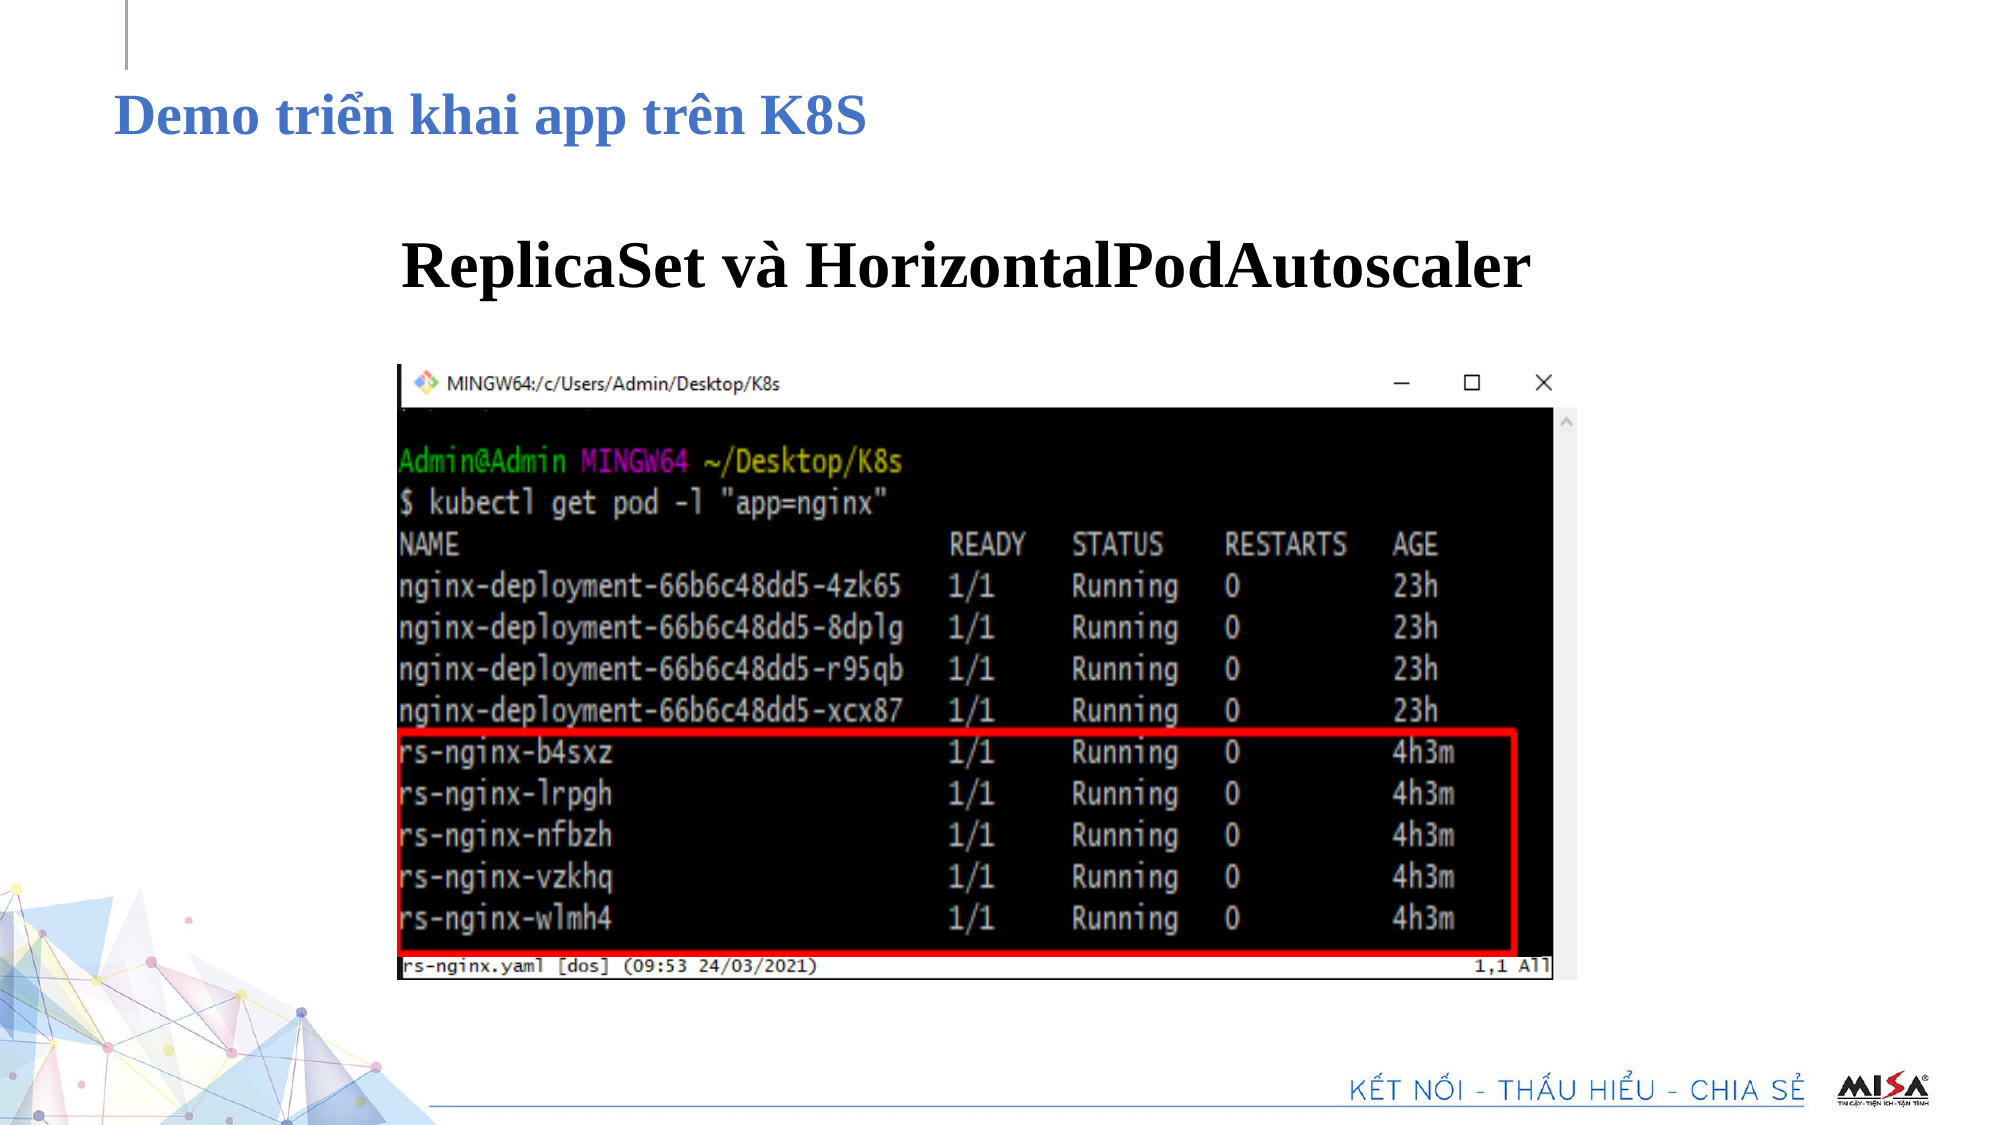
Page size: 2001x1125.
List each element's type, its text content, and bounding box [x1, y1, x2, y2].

text_box ReplicaSet và HorizontalPodAutoscaler [386, 213, 1549, 309]
picture [0, 0, 2001, 1125]
text_box Demo triển khai app trên K8S [100, 60, 968, 181]
